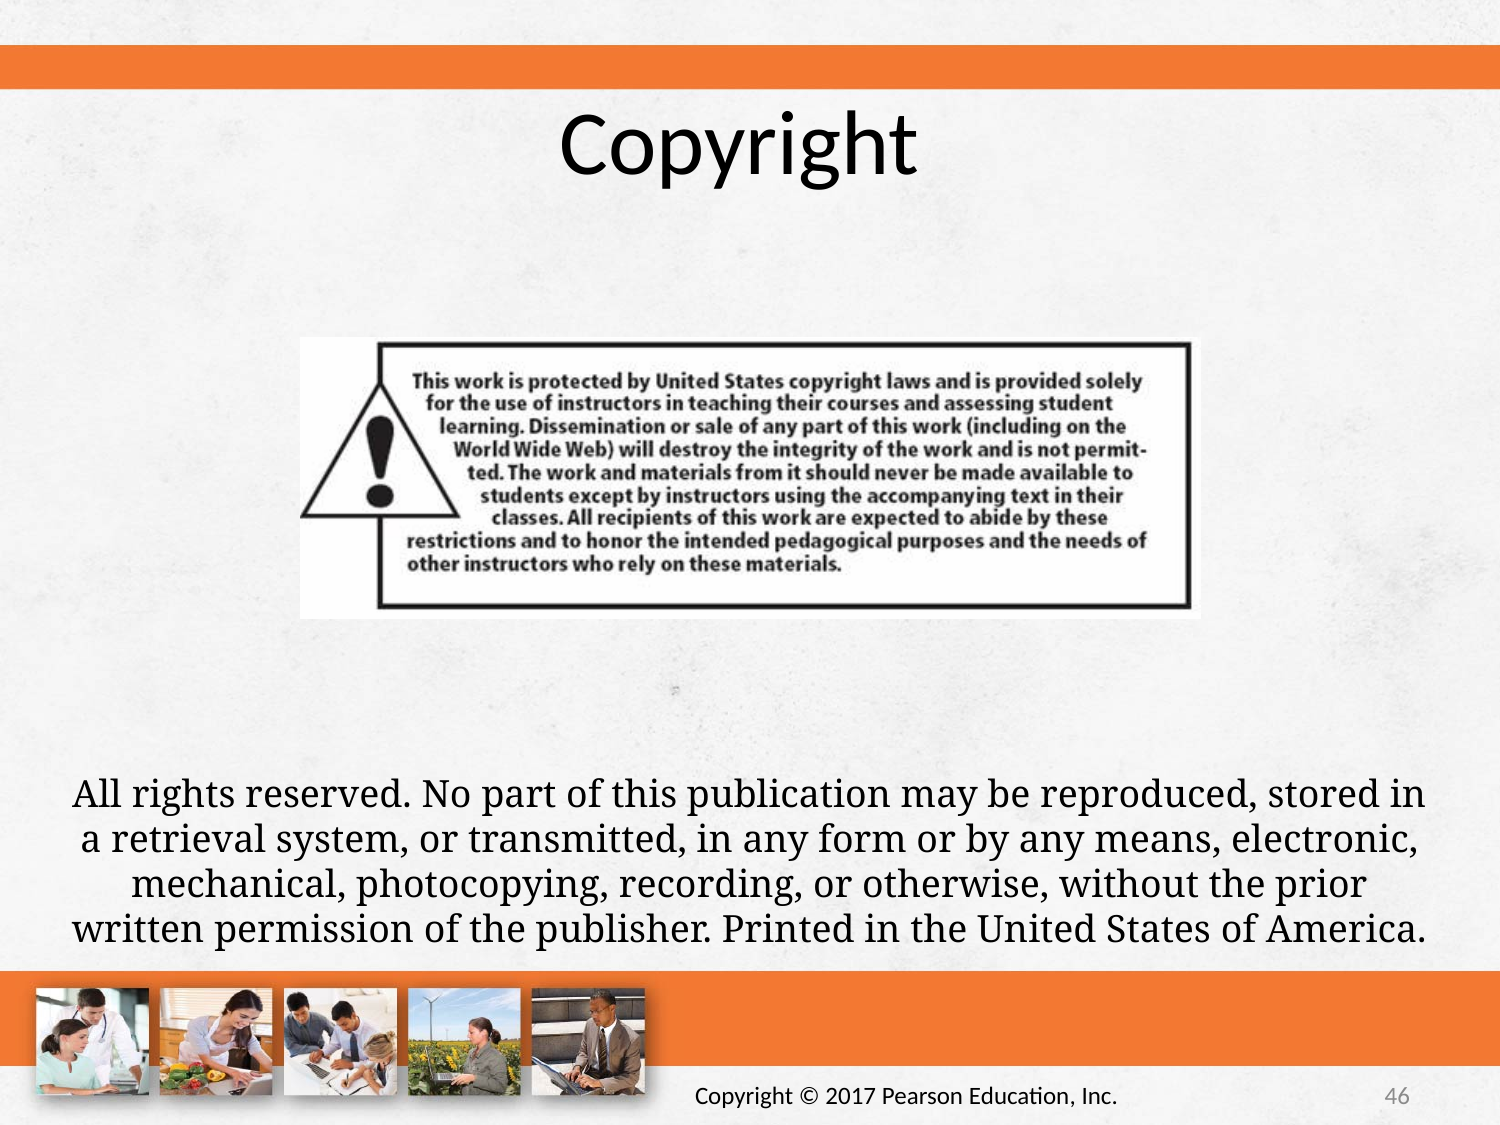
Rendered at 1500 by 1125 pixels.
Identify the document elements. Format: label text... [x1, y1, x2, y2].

text_box All rights reserved. No part of this publication may be reproduced, stored in a retrieval system, or transmitted, in any form or by any means, electronic, mechanical, photocopying, recording, or otherwise, without the prior written permission of the publisher. Printed in the United States of America. [56, 762, 1444, 958]
slide_number 46 [1074, 1065, 1425, 1125]
title Copyright [99, 49, 1401, 226]
footer Copyright © 2017 Pearson Education, Inc. [650, 1064, 1175, 1125]
picture [0, 0, 1500, 1125]
